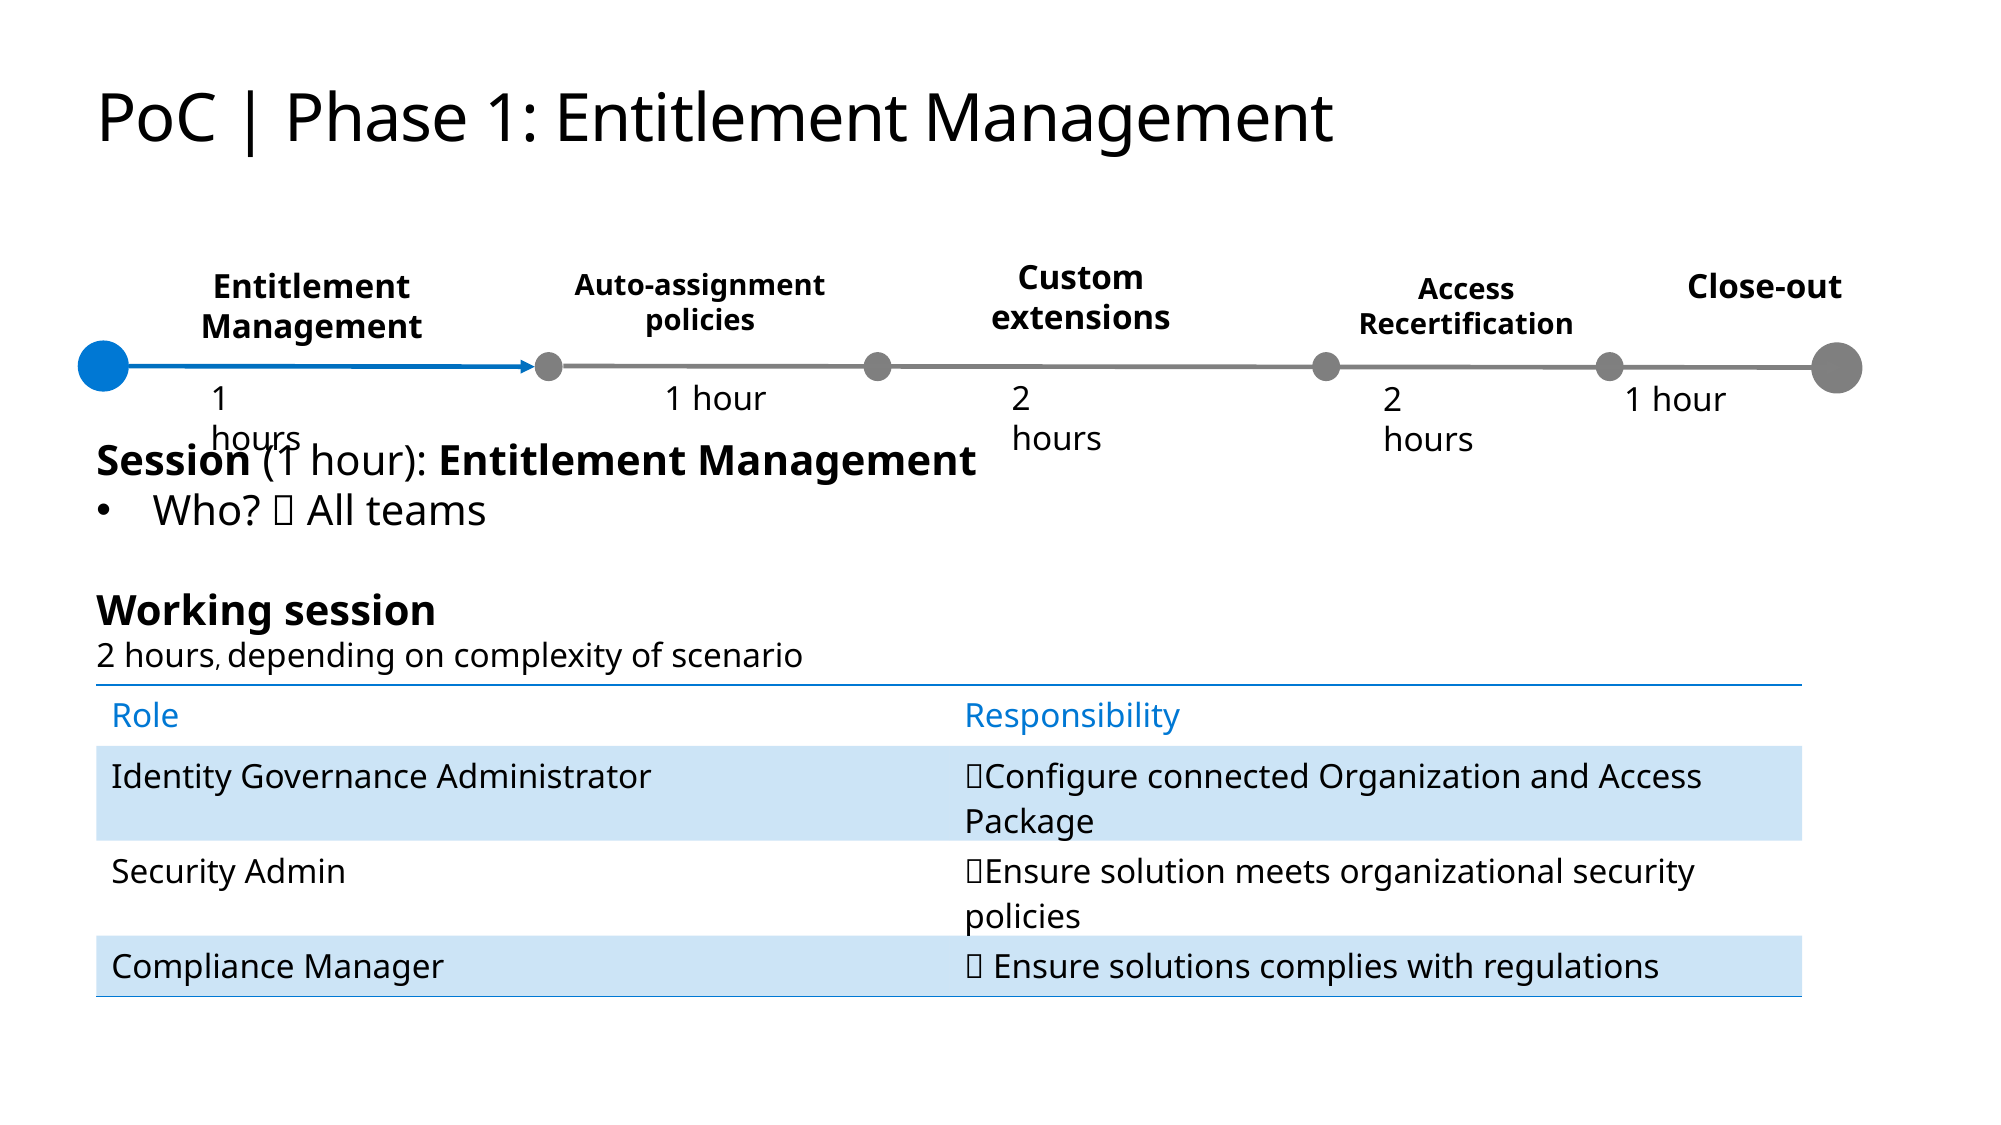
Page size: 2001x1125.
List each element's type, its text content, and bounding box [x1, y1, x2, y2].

table_cell  Ensure solutions complies with regulations [949, 936, 1802, 996]
text_box 2 hours [1368, 371, 1510, 466]
text_box 1 hour [1609, 370, 1751, 426]
text_box [76, 339, 130, 393]
text_box [863, 351, 892, 364]
text_box Close-out [1672, 257, 1869, 313]
table_header Role [96, 686, 949, 746]
text_box 1 hours [195, 369, 338, 465]
text_box 2 hours [996, 369, 1139, 465]
table_cell Security Admin [96, 841, 949, 936]
text_box [533, 351, 564, 382]
text_box [1311, 368, 1341, 382]
text_box Entitlement Management [154, 257, 470, 353]
text_box [1595, 370, 1625, 382]
text_box Session (1 hour): Entitlement Management Who?  All teams Working session 2 hours, depending on complexity of scenario [96, 433, 1671, 674]
table_header Responsibility [949, 686, 1802, 746]
text_box Custom extensions [940, 248, 1222, 344]
text_box [863, 369, 893, 382]
text_box [1810, 341, 1864, 395]
table_cell Configure connected Organization and Access Package [949, 746, 1802, 841]
text_box 1 hour [649, 369, 791, 425]
table_cell Ensure solution meets organizational security policies [949, 841, 1802, 936]
text_box Auto-assignment policies [559, 259, 841, 344]
table_cell Compliance Manager [96, 936, 949, 996]
text_box [1311, 351, 1341, 365]
text_box [1595, 351, 1625, 364]
title PoC | Phase 1: Entitlement Management [96, 75, 1904, 166]
table_cell Identity Governance Administrator [96, 746, 949, 841]
text_box Access Recertification [1309, 262, 1624, 348]
